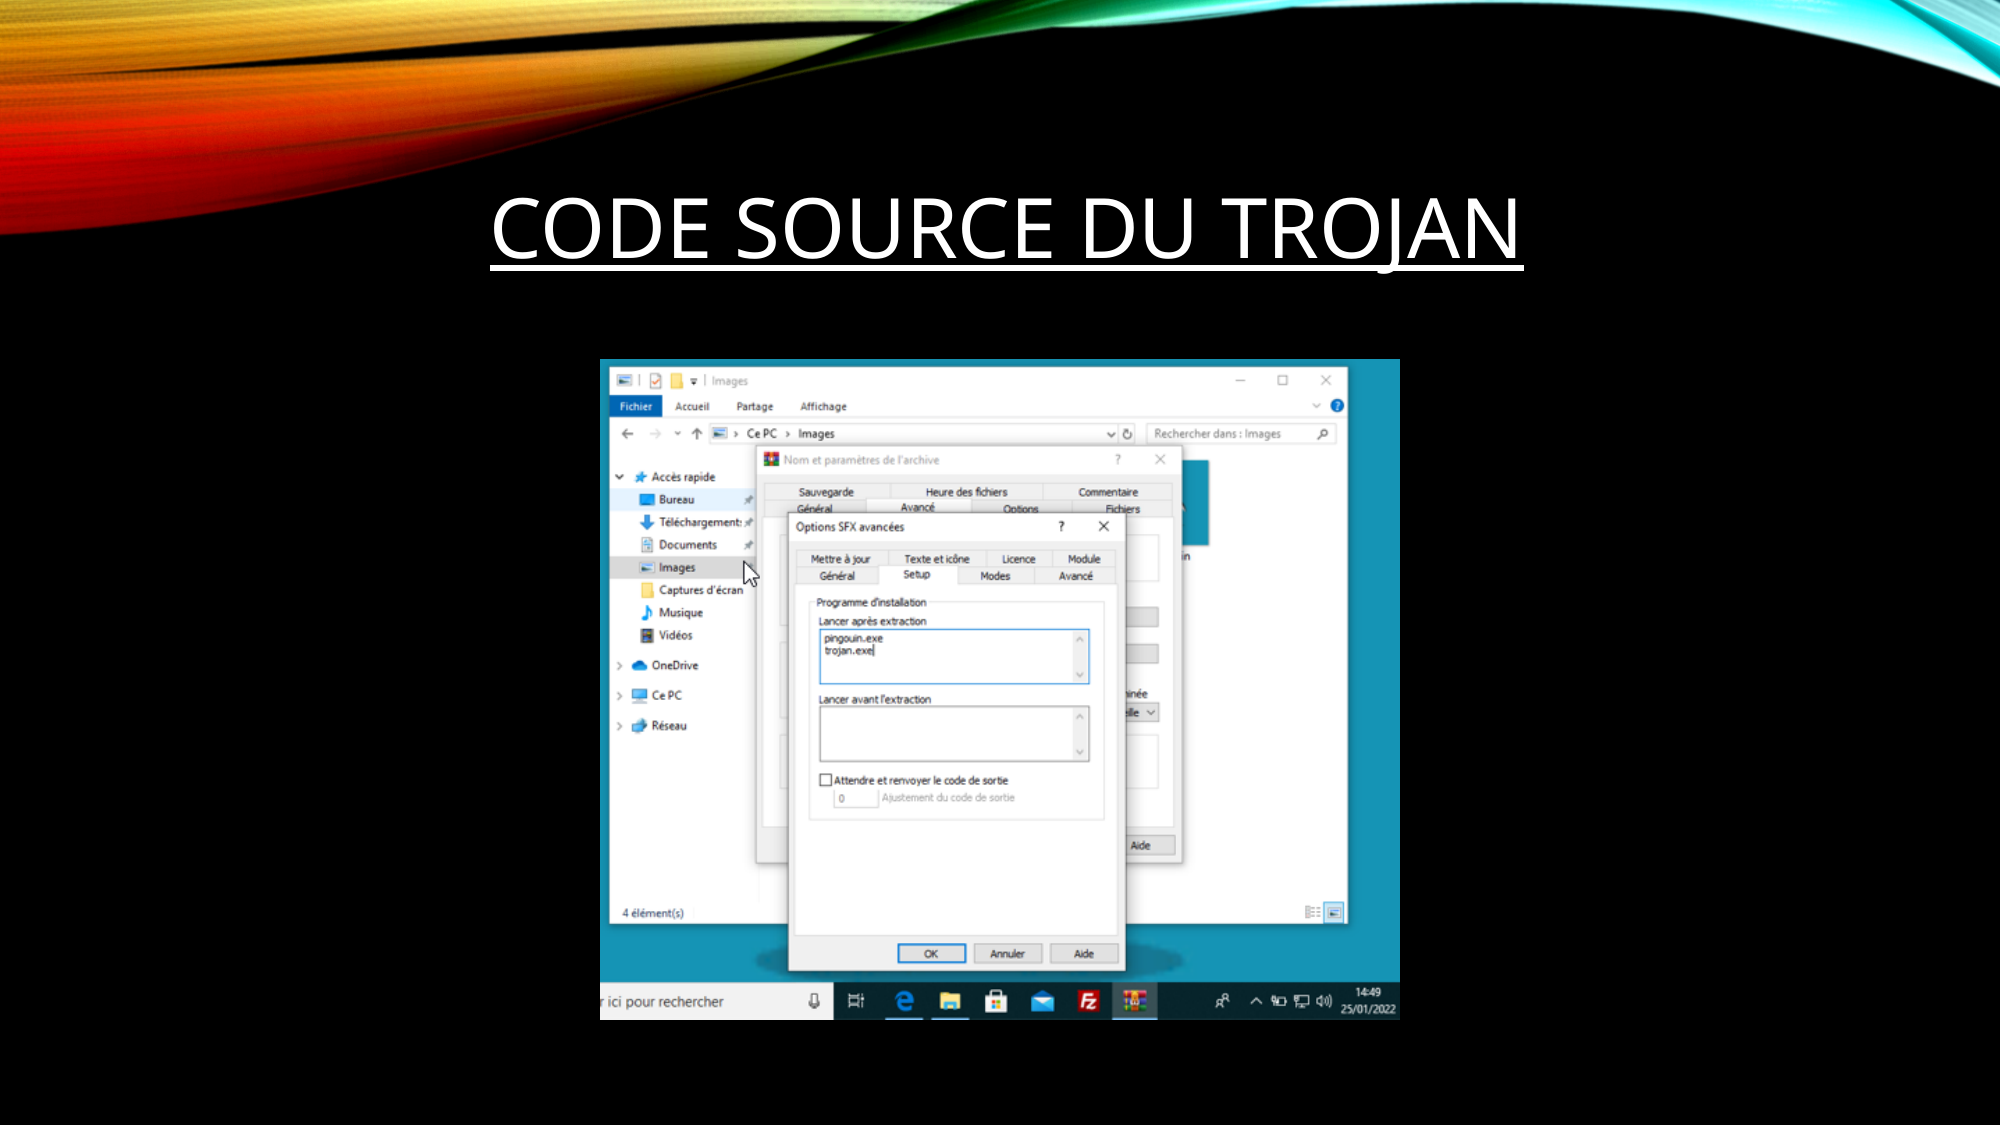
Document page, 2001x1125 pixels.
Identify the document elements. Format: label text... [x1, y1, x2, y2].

picture [0, 0, 2000, 237]
title CODE SOURCE DU TROJAN [474, 125, 1888, 338]
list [600, 359, 1400, 1021]
